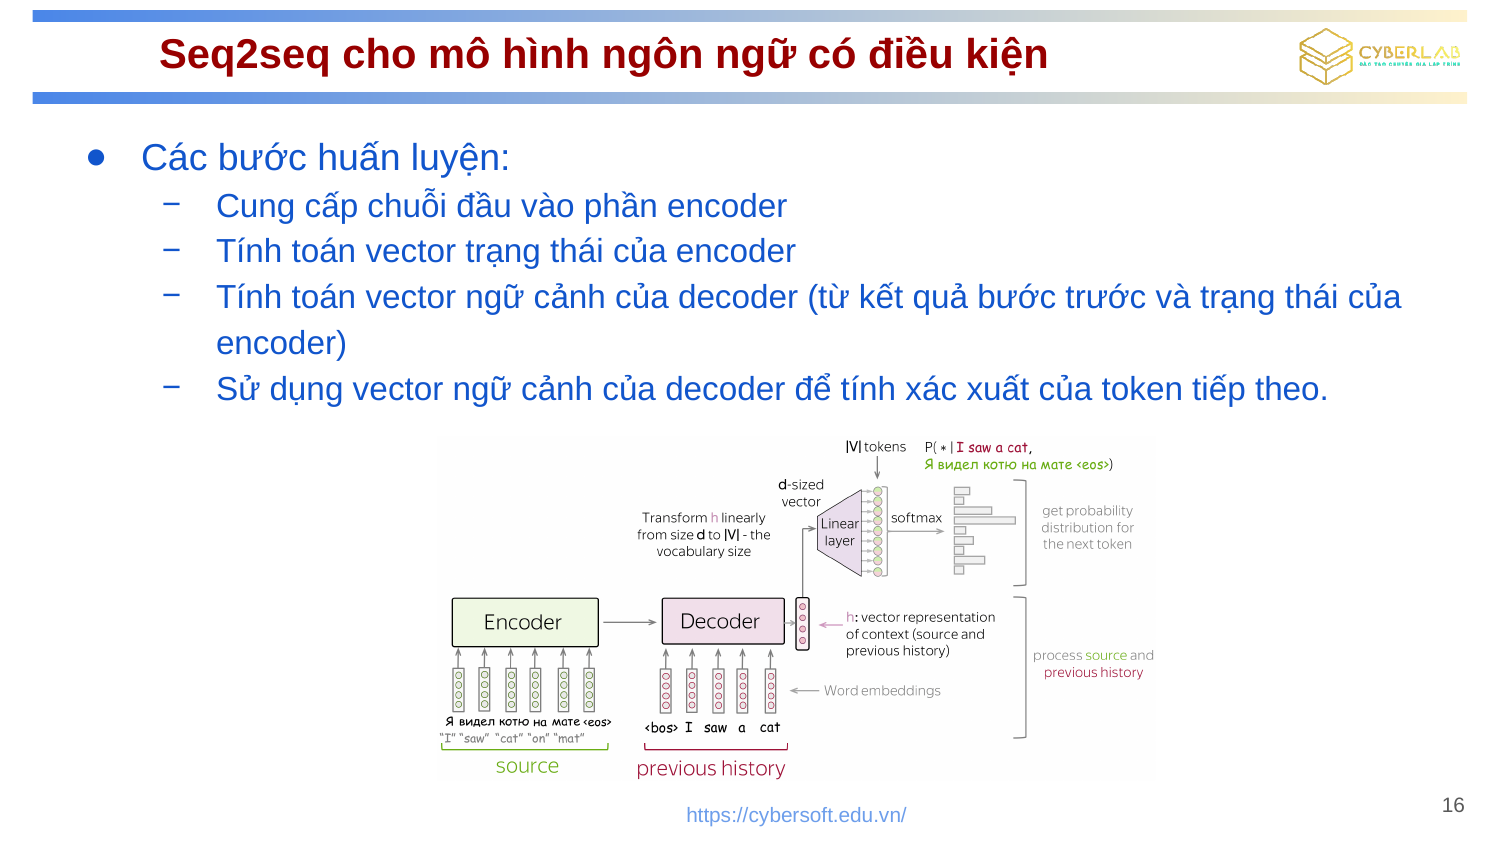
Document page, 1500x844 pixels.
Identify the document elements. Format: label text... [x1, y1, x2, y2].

list Các bước huấn luyện: Cung cấp chuỗi đầu vào phần encoder Tính toán vector trạng thái của encoder Tính toán vector ngữ cảnh của decoder (từ kết quả bước trước và trạng thái của encoder) Sử dụng vector ngữ cảnh của decoder để tính xác xuất của token tiếp theo. [51, 111, 1449, 762]
picture [436, 436, 1157, 781]
picture [1449, 28, 1468, 85]
title Seq2seq cho mô hình ngôn ngữ có điều kiện [144, 12, 1449, 93]
slide_number 16 [1389, 782, 1480, 830]
